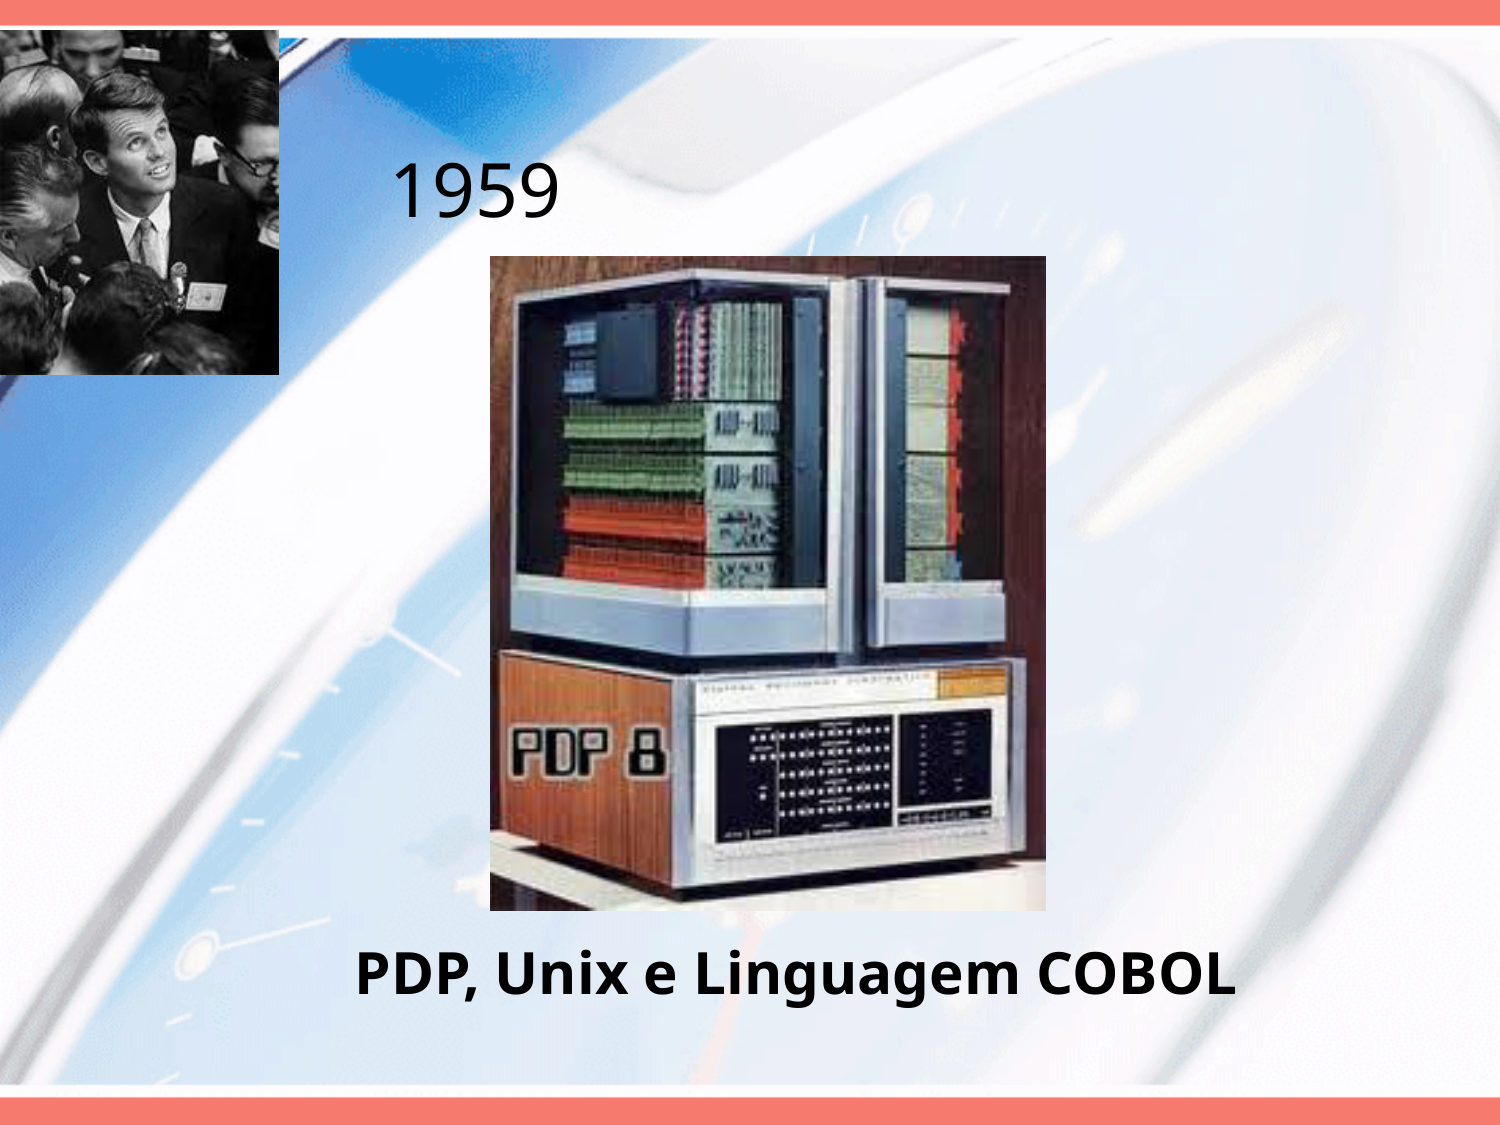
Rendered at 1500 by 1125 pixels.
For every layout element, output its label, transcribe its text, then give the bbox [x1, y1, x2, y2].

picture [0, 0, 1500, 1125]
list PDP, Unix e Linguagem COBOL [206, 928, 1401, 1049]
title 1959 [374, 87, 1425, 288]
